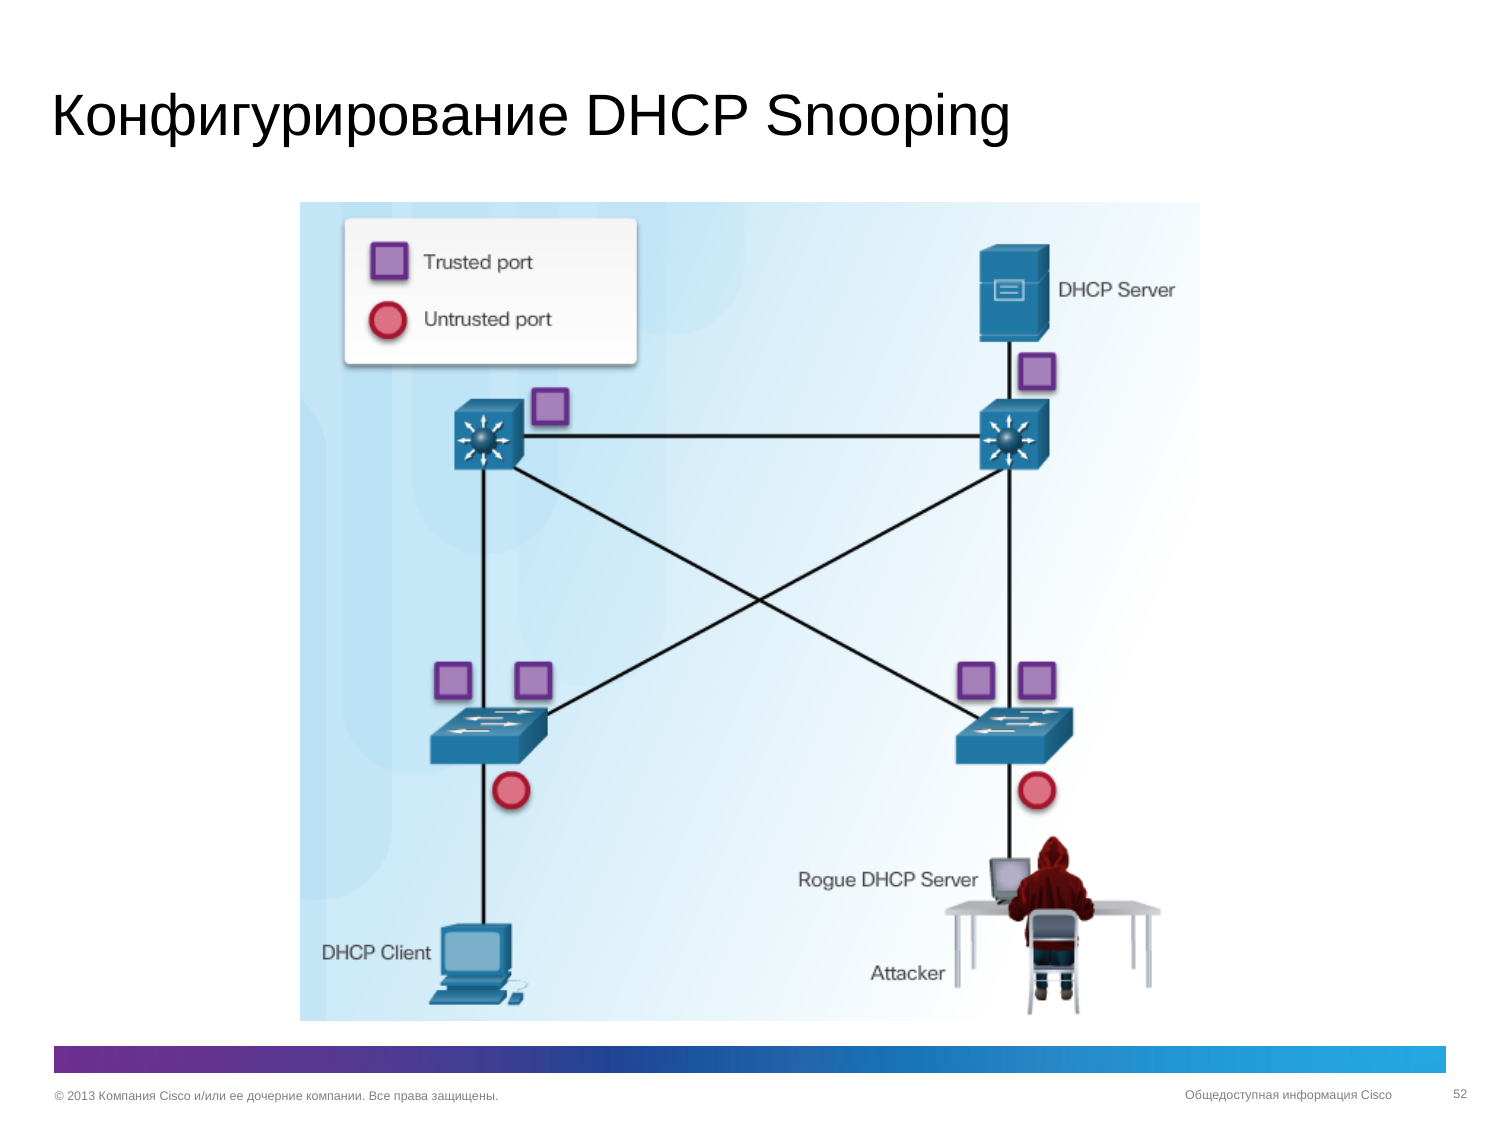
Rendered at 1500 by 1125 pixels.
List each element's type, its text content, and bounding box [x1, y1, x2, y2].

title Конфигурирование DHCP Snooping [37, 17, 1447, 155]
picture [299, 201, 1201, 1021]
picture [54, 1046, 1446, 1073]
